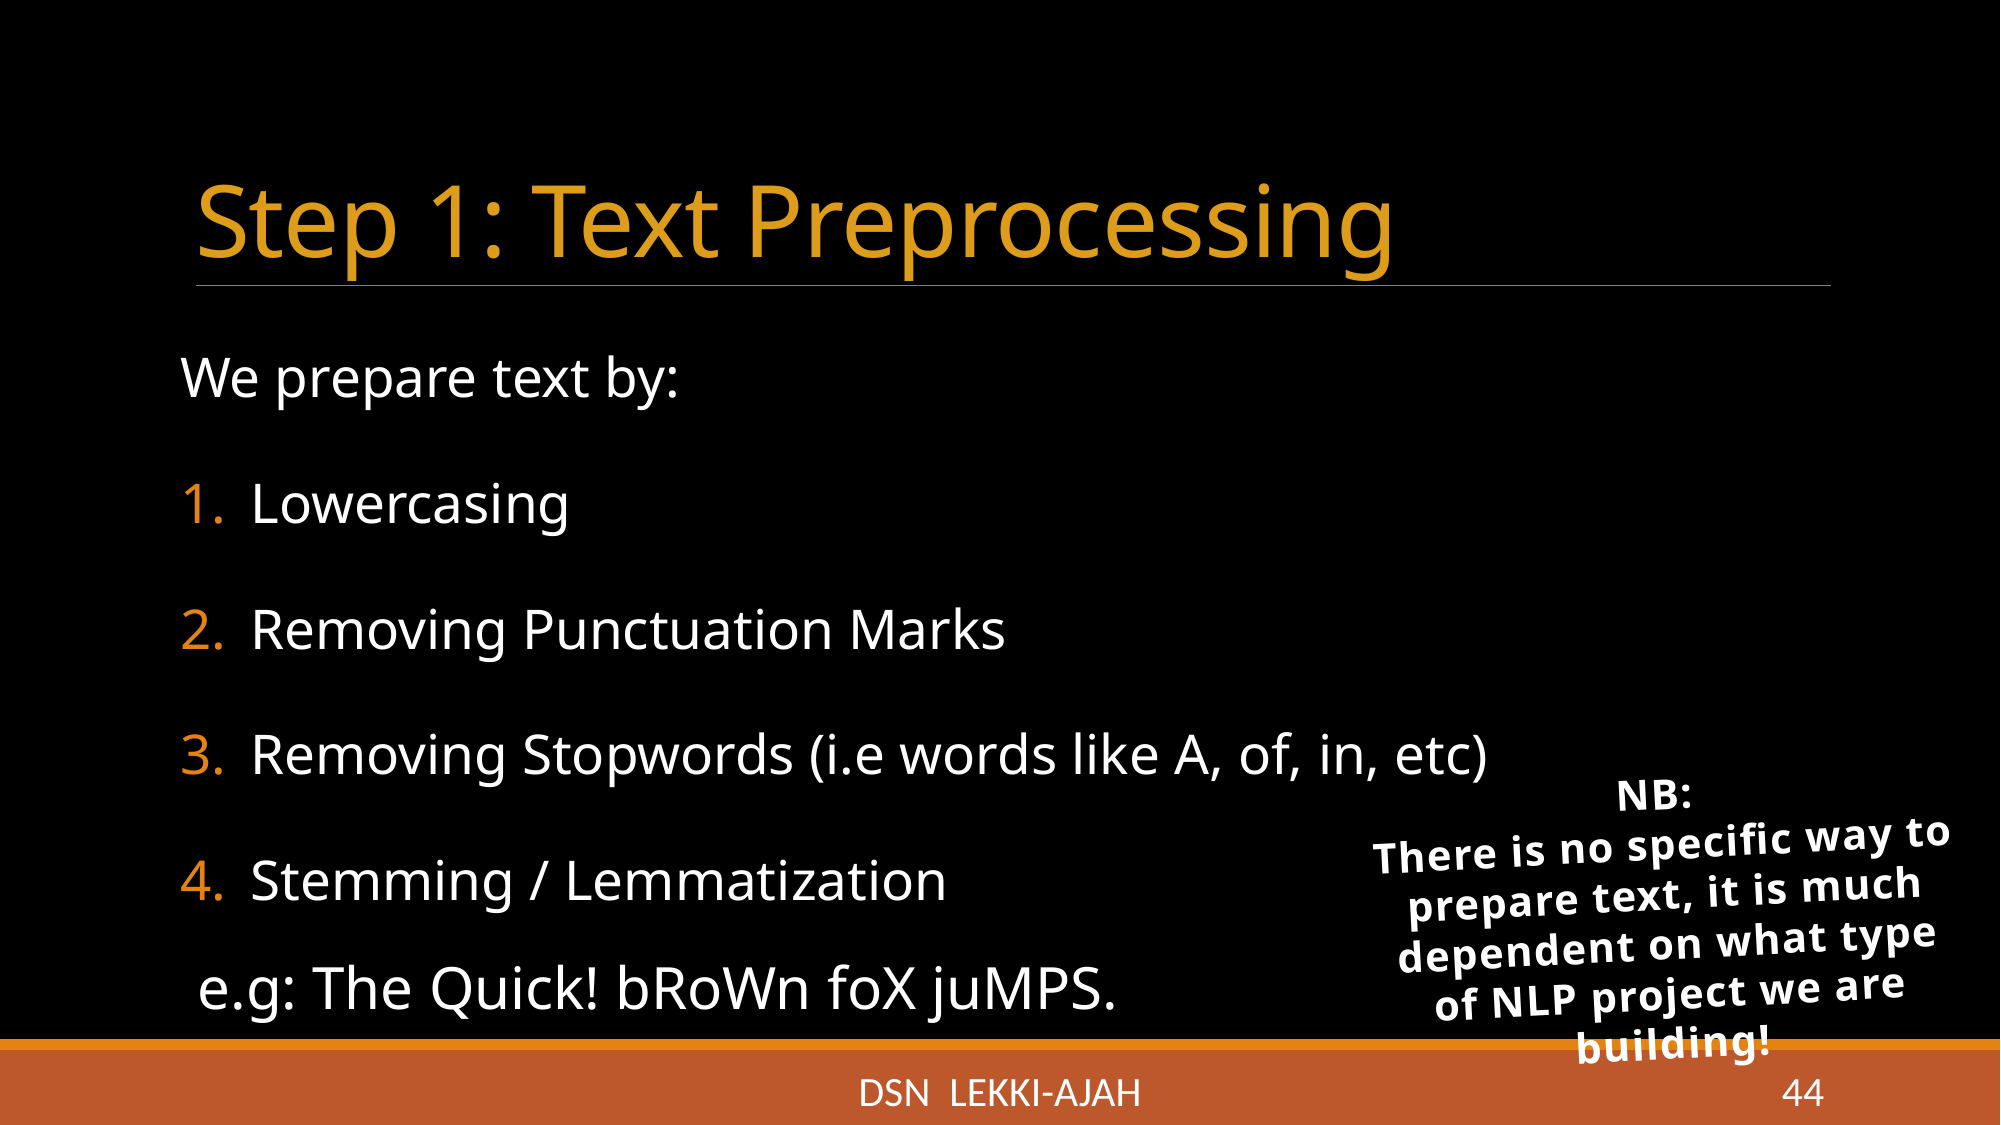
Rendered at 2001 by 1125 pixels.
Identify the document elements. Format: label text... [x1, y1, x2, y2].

footer DSN LEKKI-AJAH [604, 1059, 1396, 1120]
list We prepare text by: Lowercasing Removing Punctuation Marks Removing Stopwords (i.e words like A, of, in, etc) Stemming / Lemmatization [180, 302, 1830, 920]
slide_number 44 [1624, 1067, 1840, 1120]
text_box NB: There is no specific way to prepare text, it is much dependent on what type of NLP project we are building! [1345, 744, 1988, 1092]
text_box e.g: The Quick! bRoWn foX juMPS. [179, 943, 1137, 1078]
title Step 1: Text Preprocessing [180, 47, 1830, 285]
